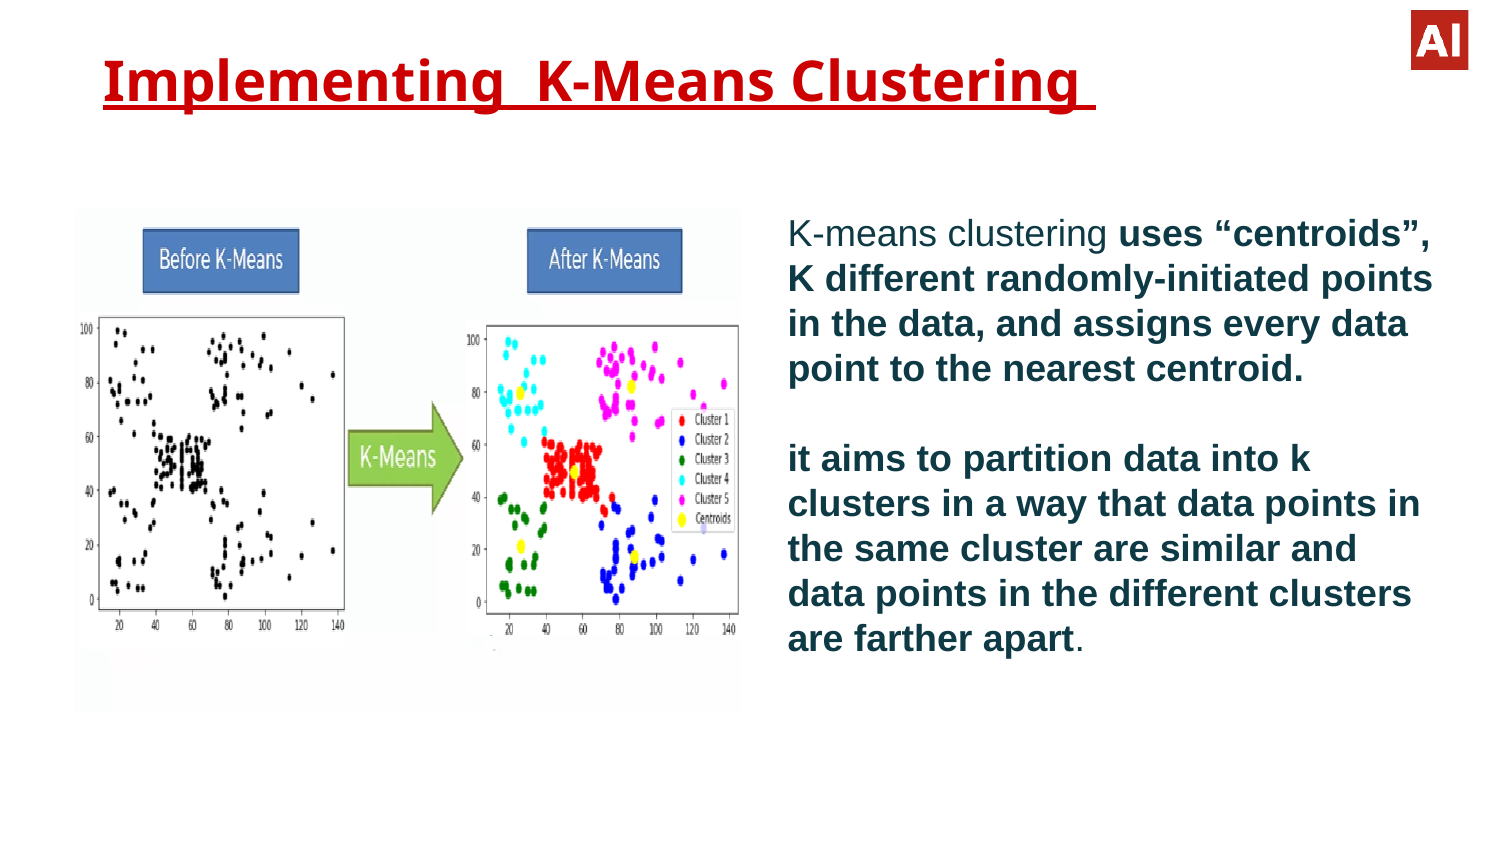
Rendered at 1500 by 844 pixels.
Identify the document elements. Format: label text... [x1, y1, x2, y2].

picture [1411, 10, 1469, 70]
title Implementing K-Means Clustering [103, 44, 1163, 165]
list K-means clustering uses “centroids”, K different randomly-initiated points in the data, and assigns every data point to the nearest centroid. it aims to partition data into k clusters in a way that data points in the same cluster are similar and data points in the different clusters are farther apart. [787, 209, 1440, 742]
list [74, 209, 741, 713]
